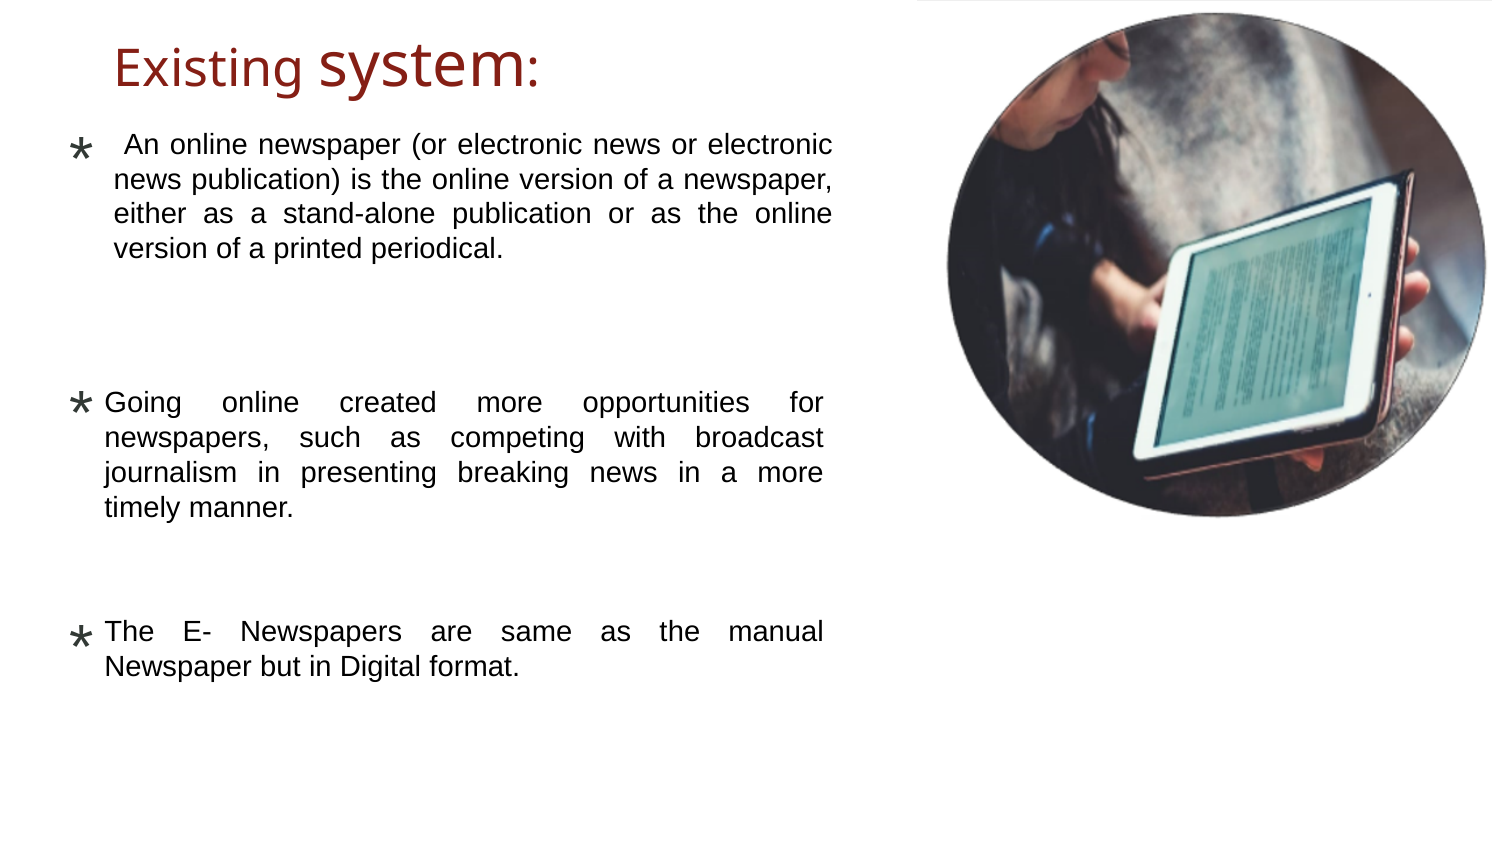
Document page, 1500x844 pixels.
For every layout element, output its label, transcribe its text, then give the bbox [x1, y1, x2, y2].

text_box An online newspaper (or electronic news or electronic news publication) is the online version of a newspaper, either as a stand-alone publication or as the online version of a printed periodical. [98, 117, 849, 273]
text_box The E- Newspapers are same as the manual Newspaper but in Digital format. [89, 604, 840, 690]
picture [916, 0, 1492, 521]
text_box Going online created more opportunities for newspapers, such as competing with broadcast journalism in presenting breaking news in a more timely manner. [89, 375, 840, 531]
text_box * [54, 365, 99, 455]
text_box * [54, 598, 99, 689]
text_box * [54, 110, 99, 201]
text_box Existing system: [98, 16, 849, 107]
